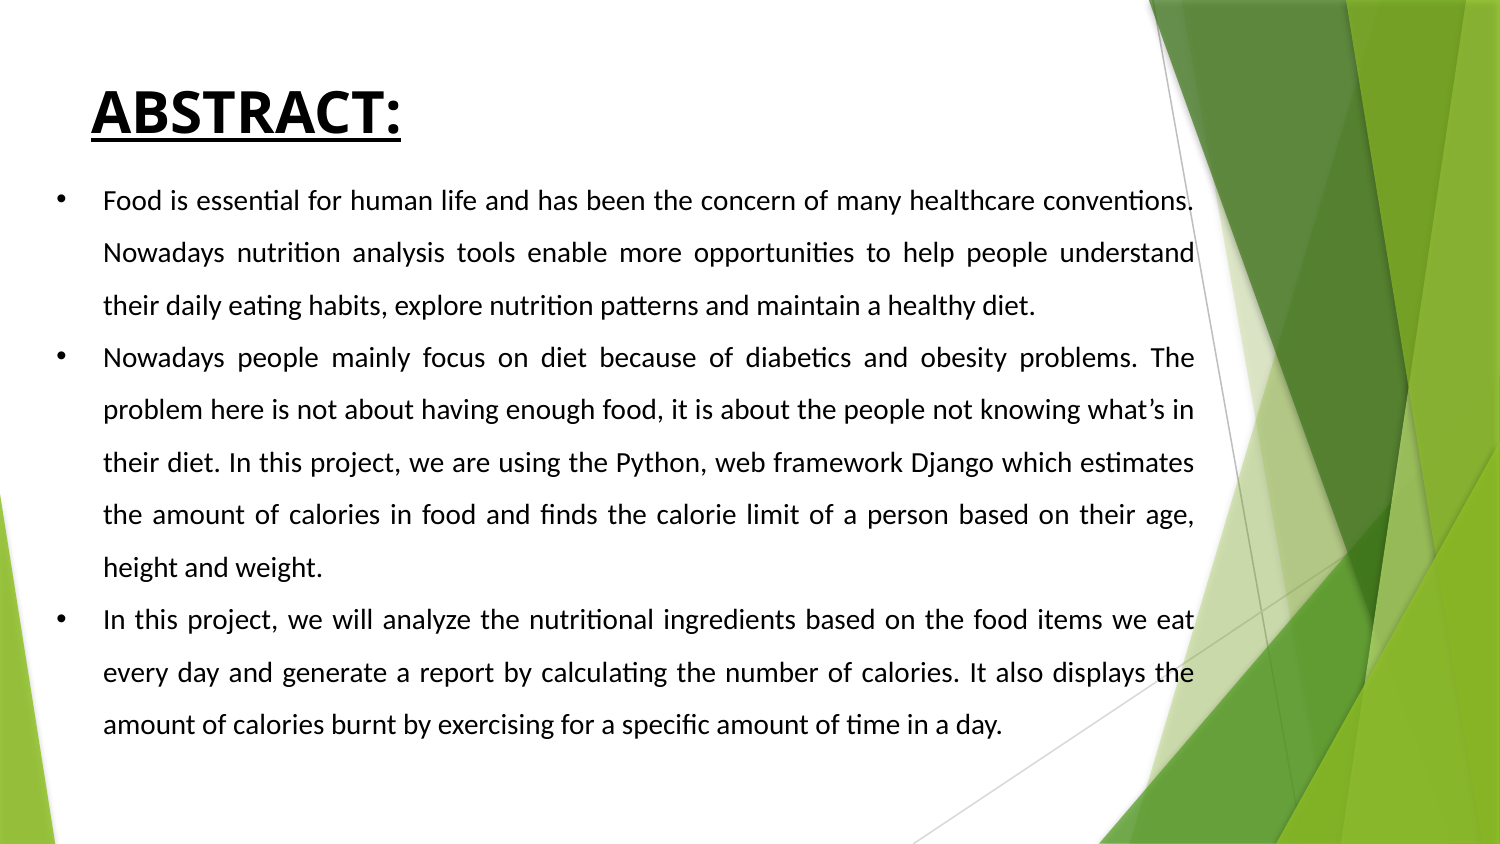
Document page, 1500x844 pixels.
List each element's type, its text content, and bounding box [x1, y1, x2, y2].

text_box Food is essential for human life and has been the concern of many healthcare conventions. Nowadays nutrition analysis tools enable more opportunities to help people understand their daily eating habits, explore nutrition patterns and maintain a healthy diet. Nowadays people mainly focus on diet because of diabetics and obesity problems. The problem here is not about having enough food, it is about the people not knowing what’s in their diet. In this project, we are using the Python, web framework Django which estimates the amount of calories in food and finds the calorie limit of a person based on their age, height and weight. In this project, we will analyze the nutritional ingredients based on the food items we eat every day and generate a report by calculating the number of calories. It also displays the amount of calories burnt by exercising for a specific amount of time in a day. [41, 95, 1211, 748]
text_box ABSTRACT: [76, 67, 432, 153]
